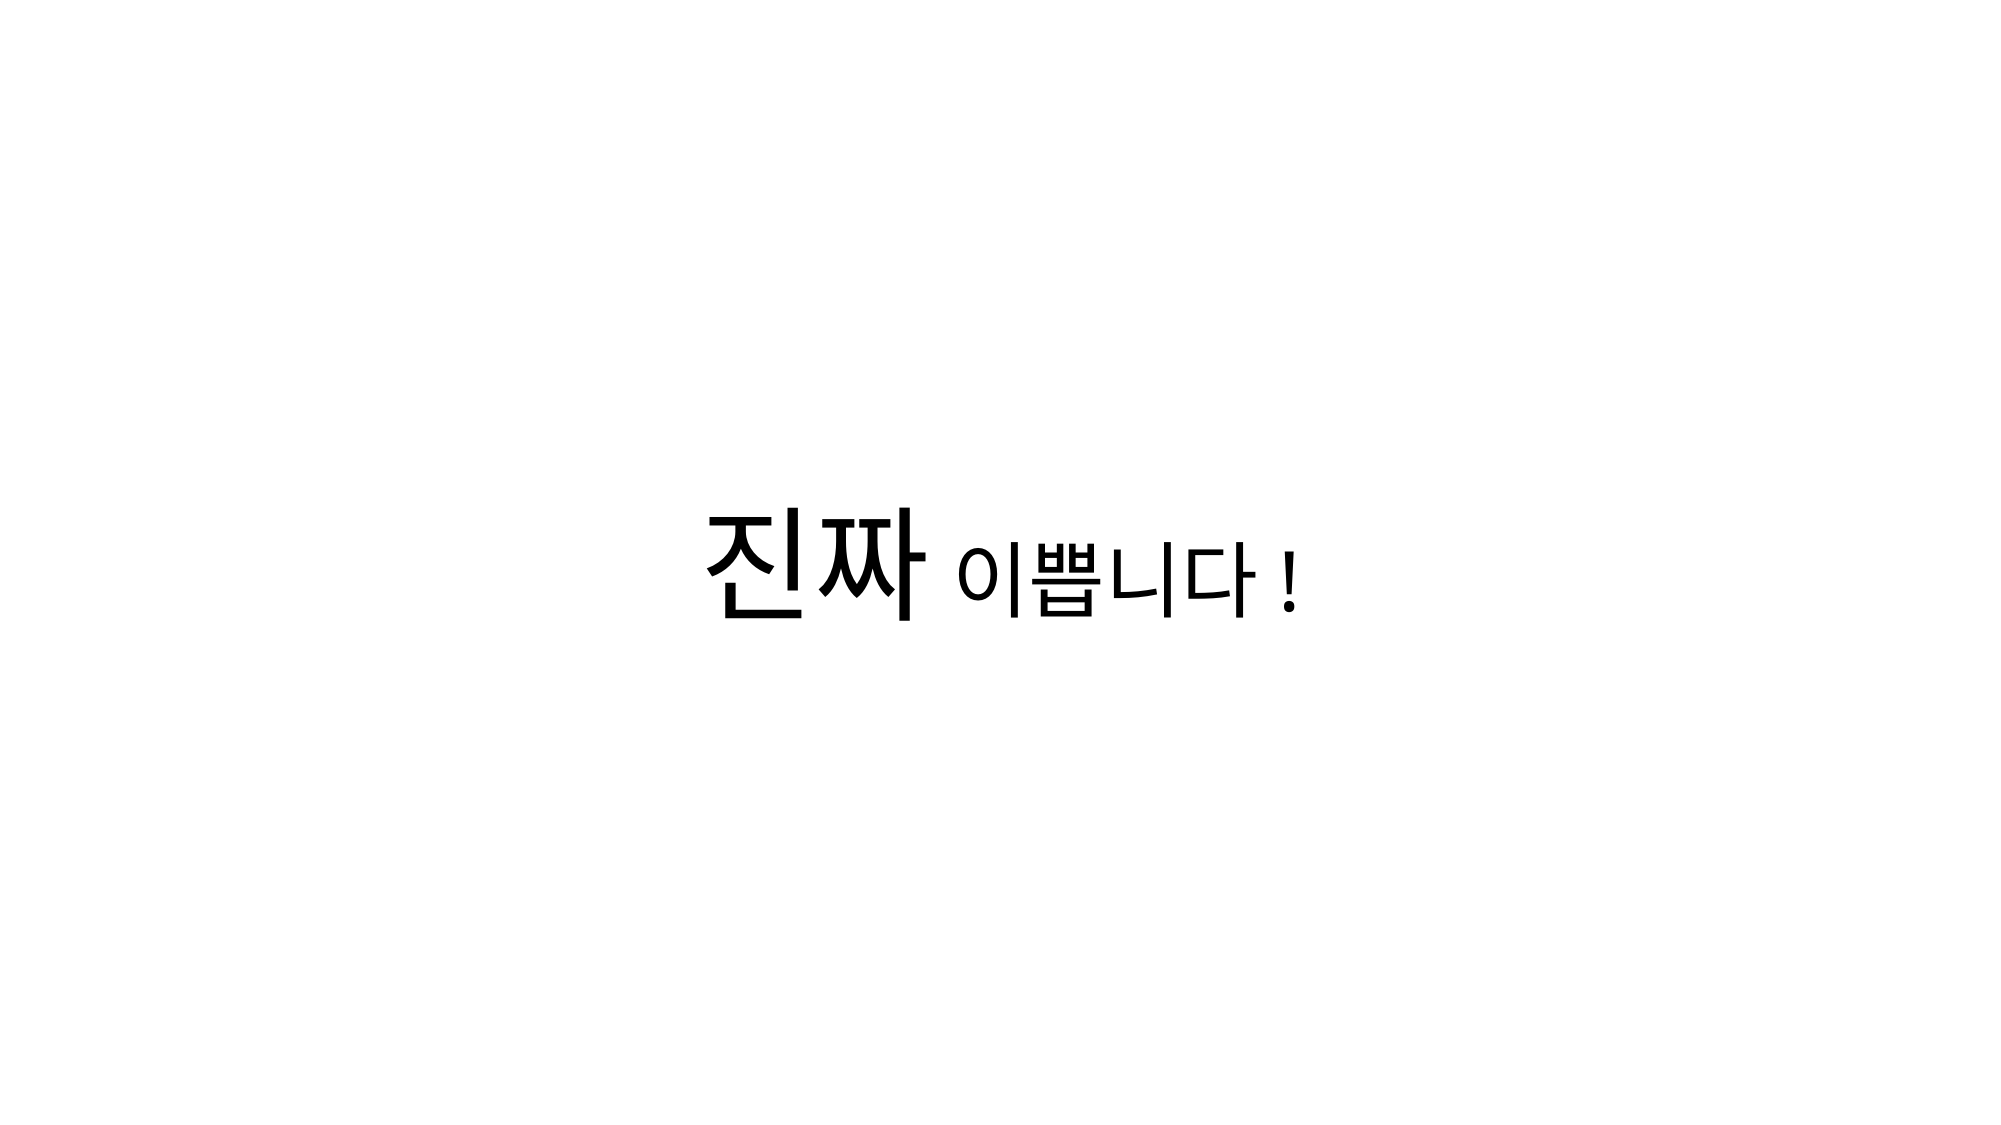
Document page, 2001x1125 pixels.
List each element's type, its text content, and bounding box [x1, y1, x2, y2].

text_box 진짜 이쁩니다! [684, 479, 1316, 644]
